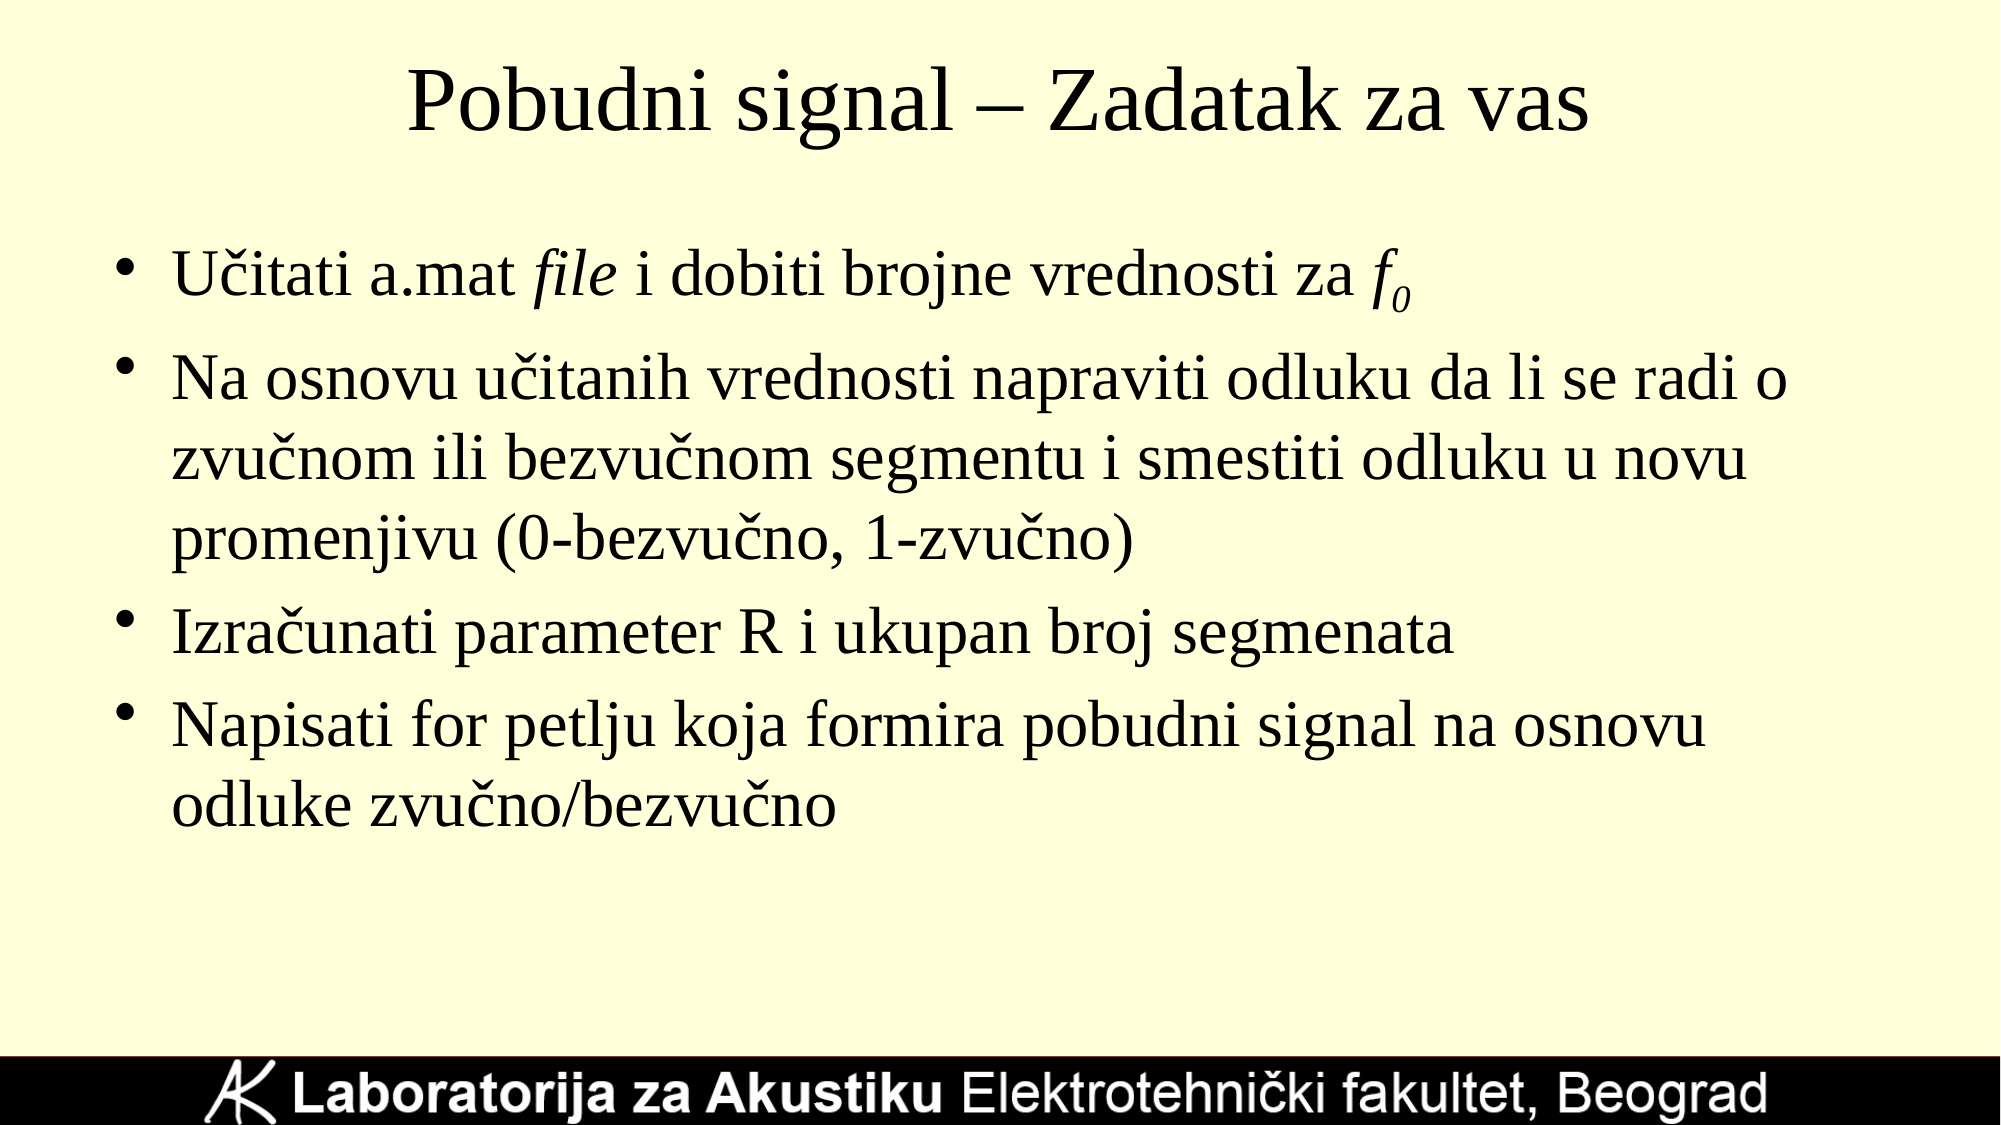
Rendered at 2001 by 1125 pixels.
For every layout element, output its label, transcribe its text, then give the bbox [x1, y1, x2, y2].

picture [0, 0, 2001, 1125]
title Pobudni signal – Zadatak za vas [324, 0, 1675, 188]
text_box Učitati a.mat file i dobiti brojne vrednosti za f0 Na osnovu učitanih vrednosti napraviti odluku da li se radi o zvučnom ili bezvučnom segmentu i smestiti odluku u novu promenjivu (0-bezvučno, 1-zvučno) Izračunati parameter R i ukupan broj segmenata Napisati for petlju koja formira pobudni signal na osnovu odluke zvučno/bezvučno [99, 221, 1900, 904]
